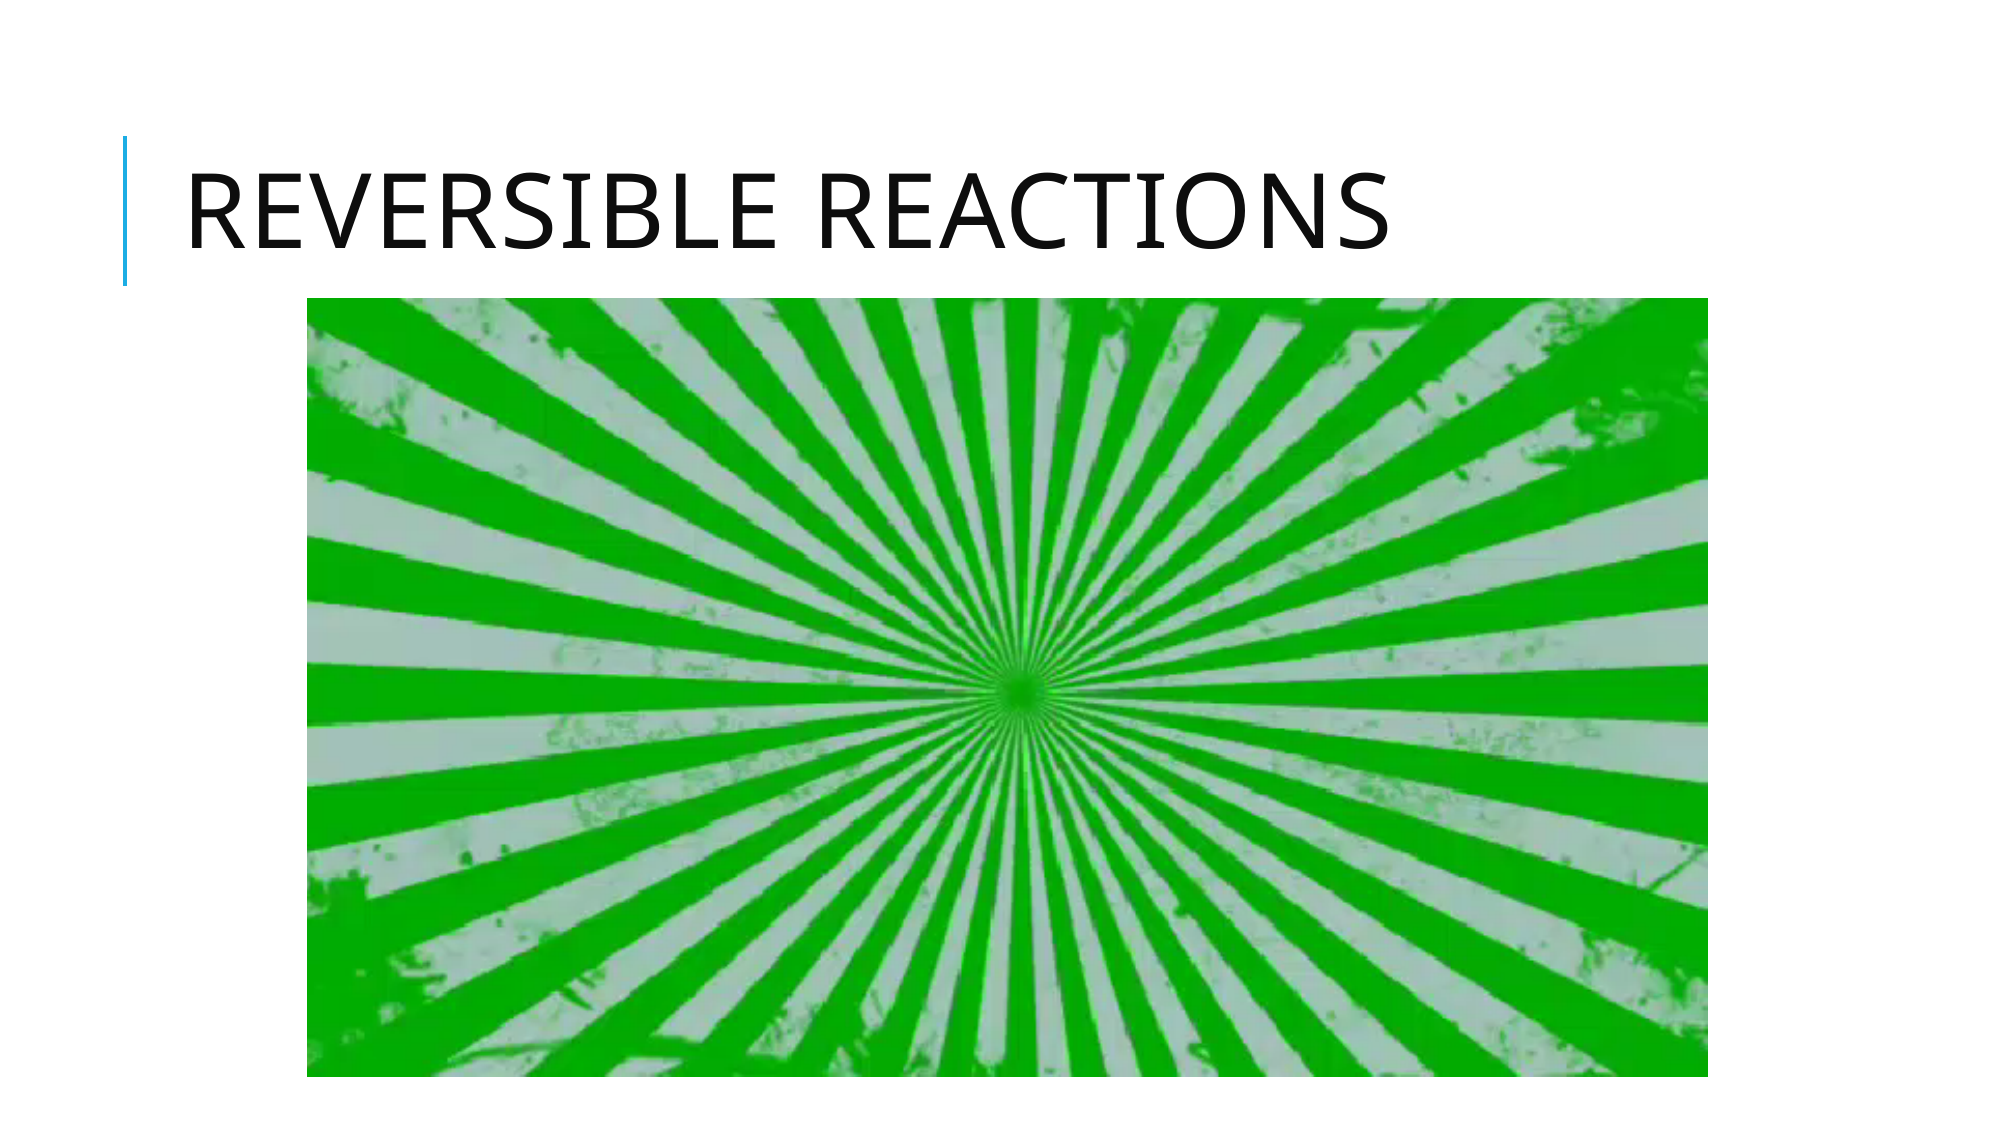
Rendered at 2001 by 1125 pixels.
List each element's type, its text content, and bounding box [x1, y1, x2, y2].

title Reversible reactions [168, 96, 1763, 342]
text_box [306, 297, 1709, 1078]
